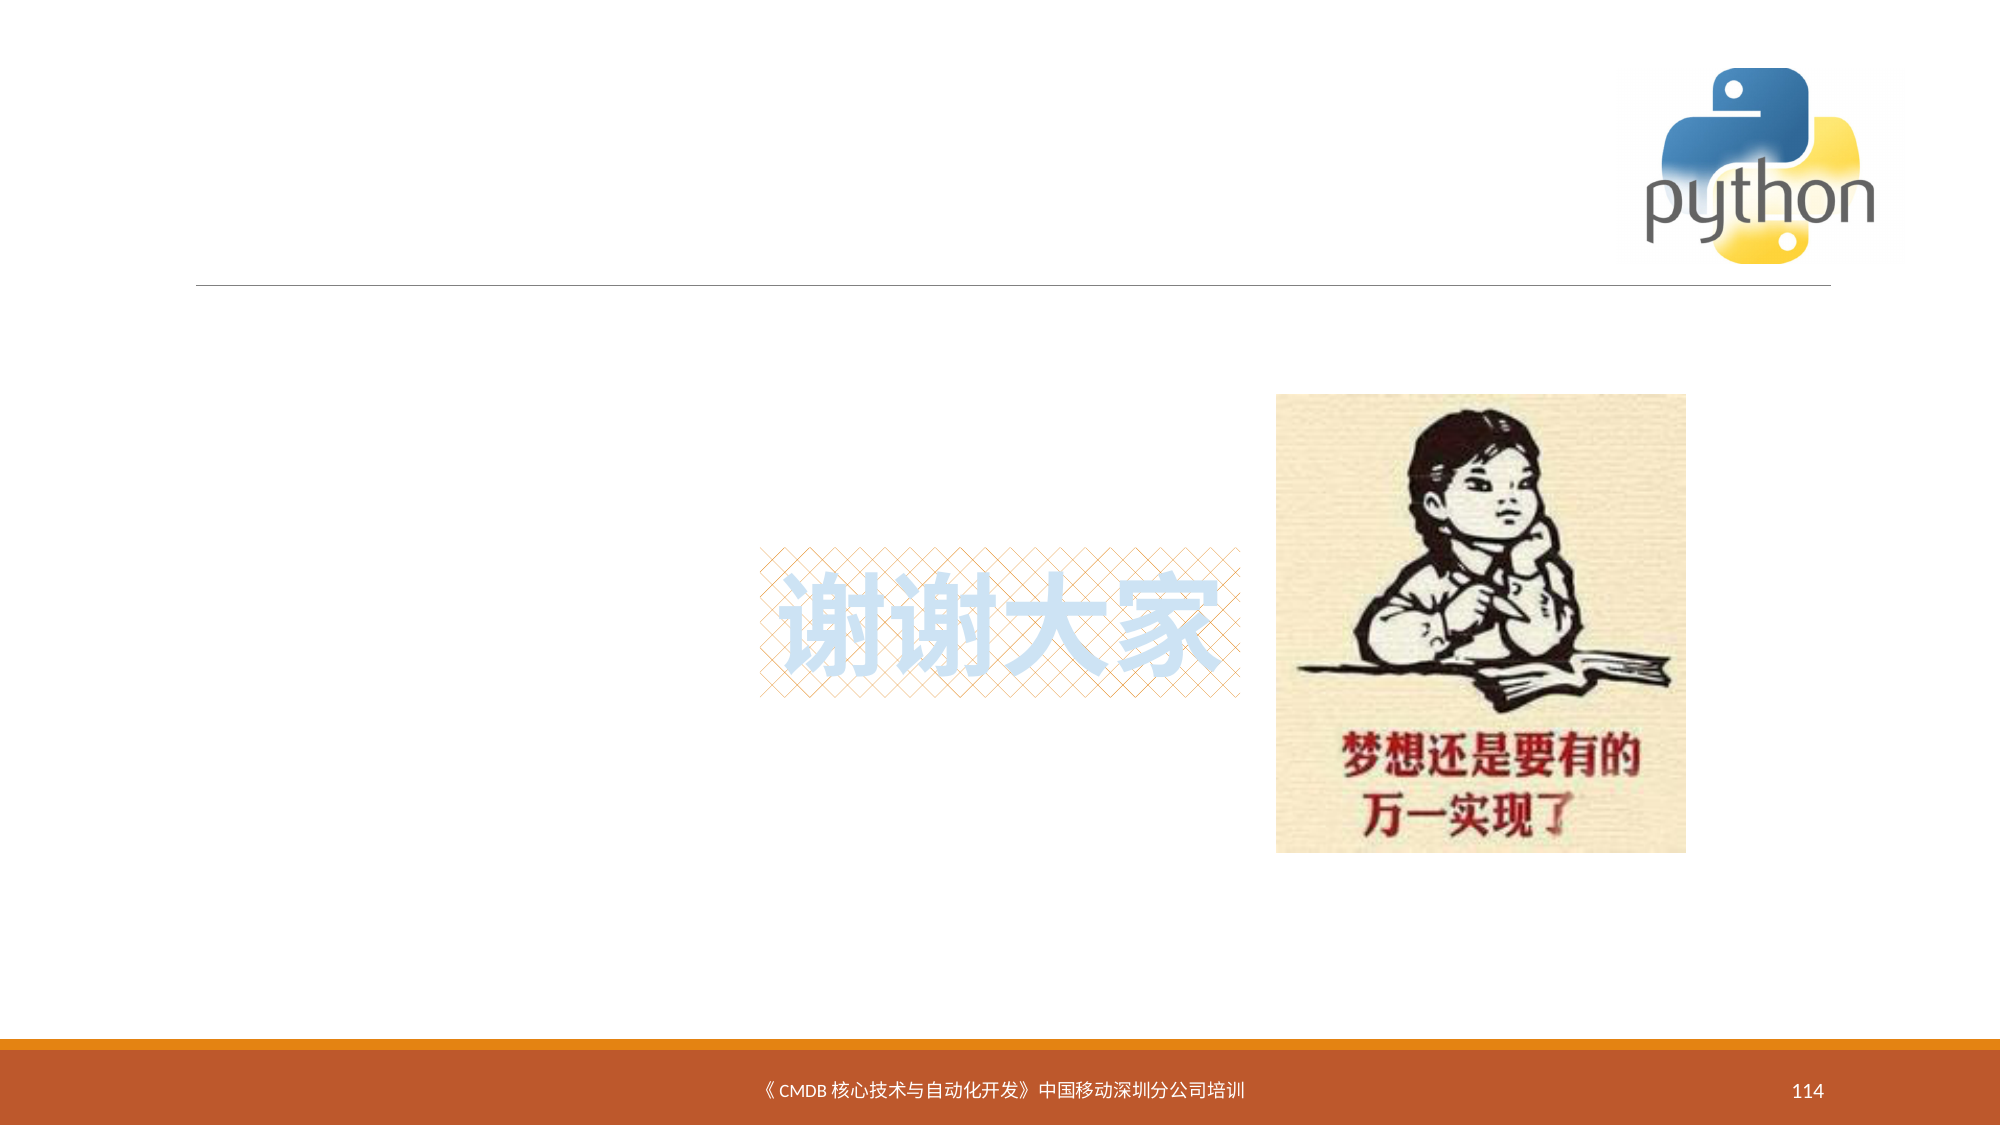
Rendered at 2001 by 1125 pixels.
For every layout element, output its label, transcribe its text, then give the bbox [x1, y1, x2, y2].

footer 《CMDB核心技术与自动化开发》中国移动深圳分公司培训 [604, 1059, 1396, 1120]
slide_number 114 [1624, 1059, 1840, 1120]
picture [1276, 393, 1686, 853]
text_box 谢谢大家 [760, 547, 1241, 698]
picture [1616, 68, 1906, 264]
